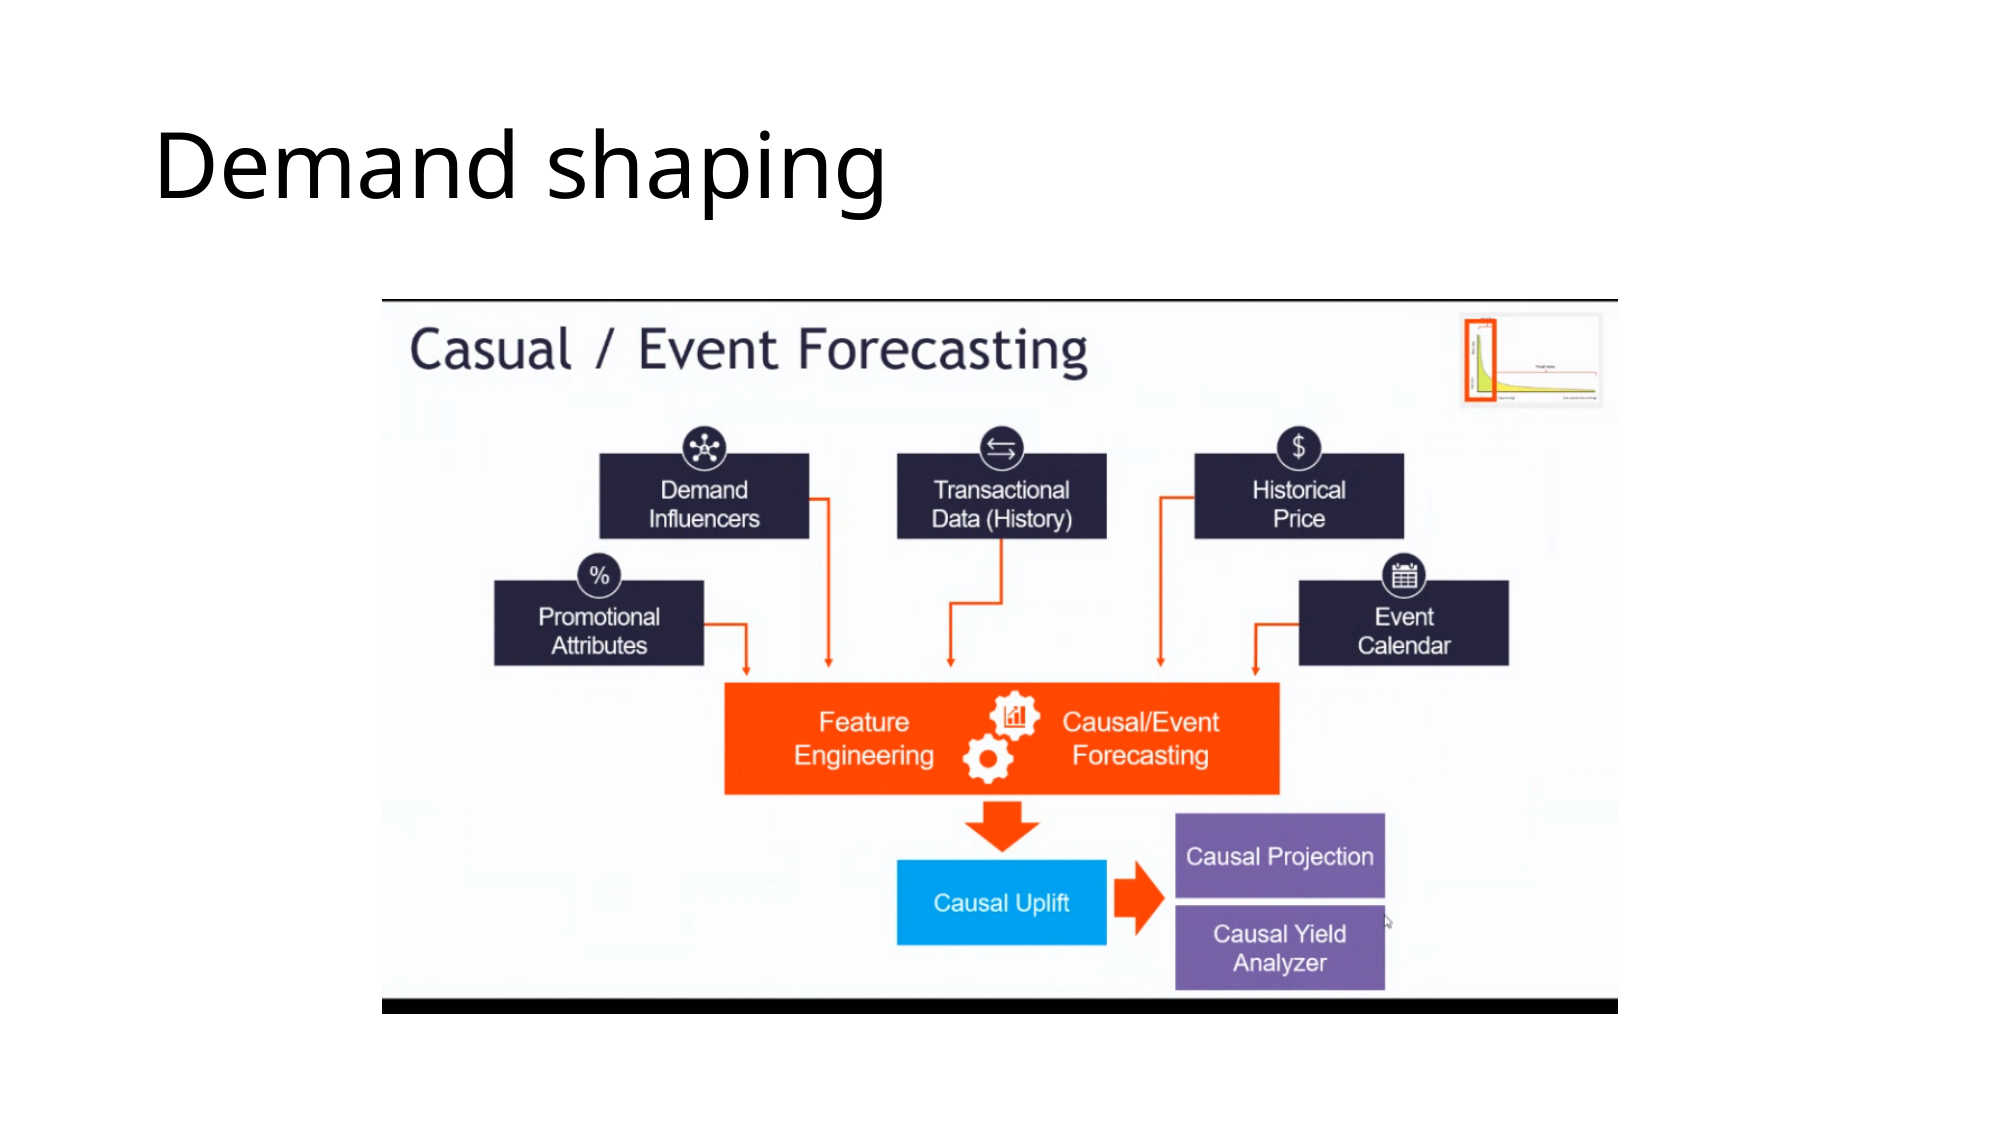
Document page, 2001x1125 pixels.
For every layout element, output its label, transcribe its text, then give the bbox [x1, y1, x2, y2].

title Demand shaping [137, 59, 1863, 278]
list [381, 299, 1618, 1014]
